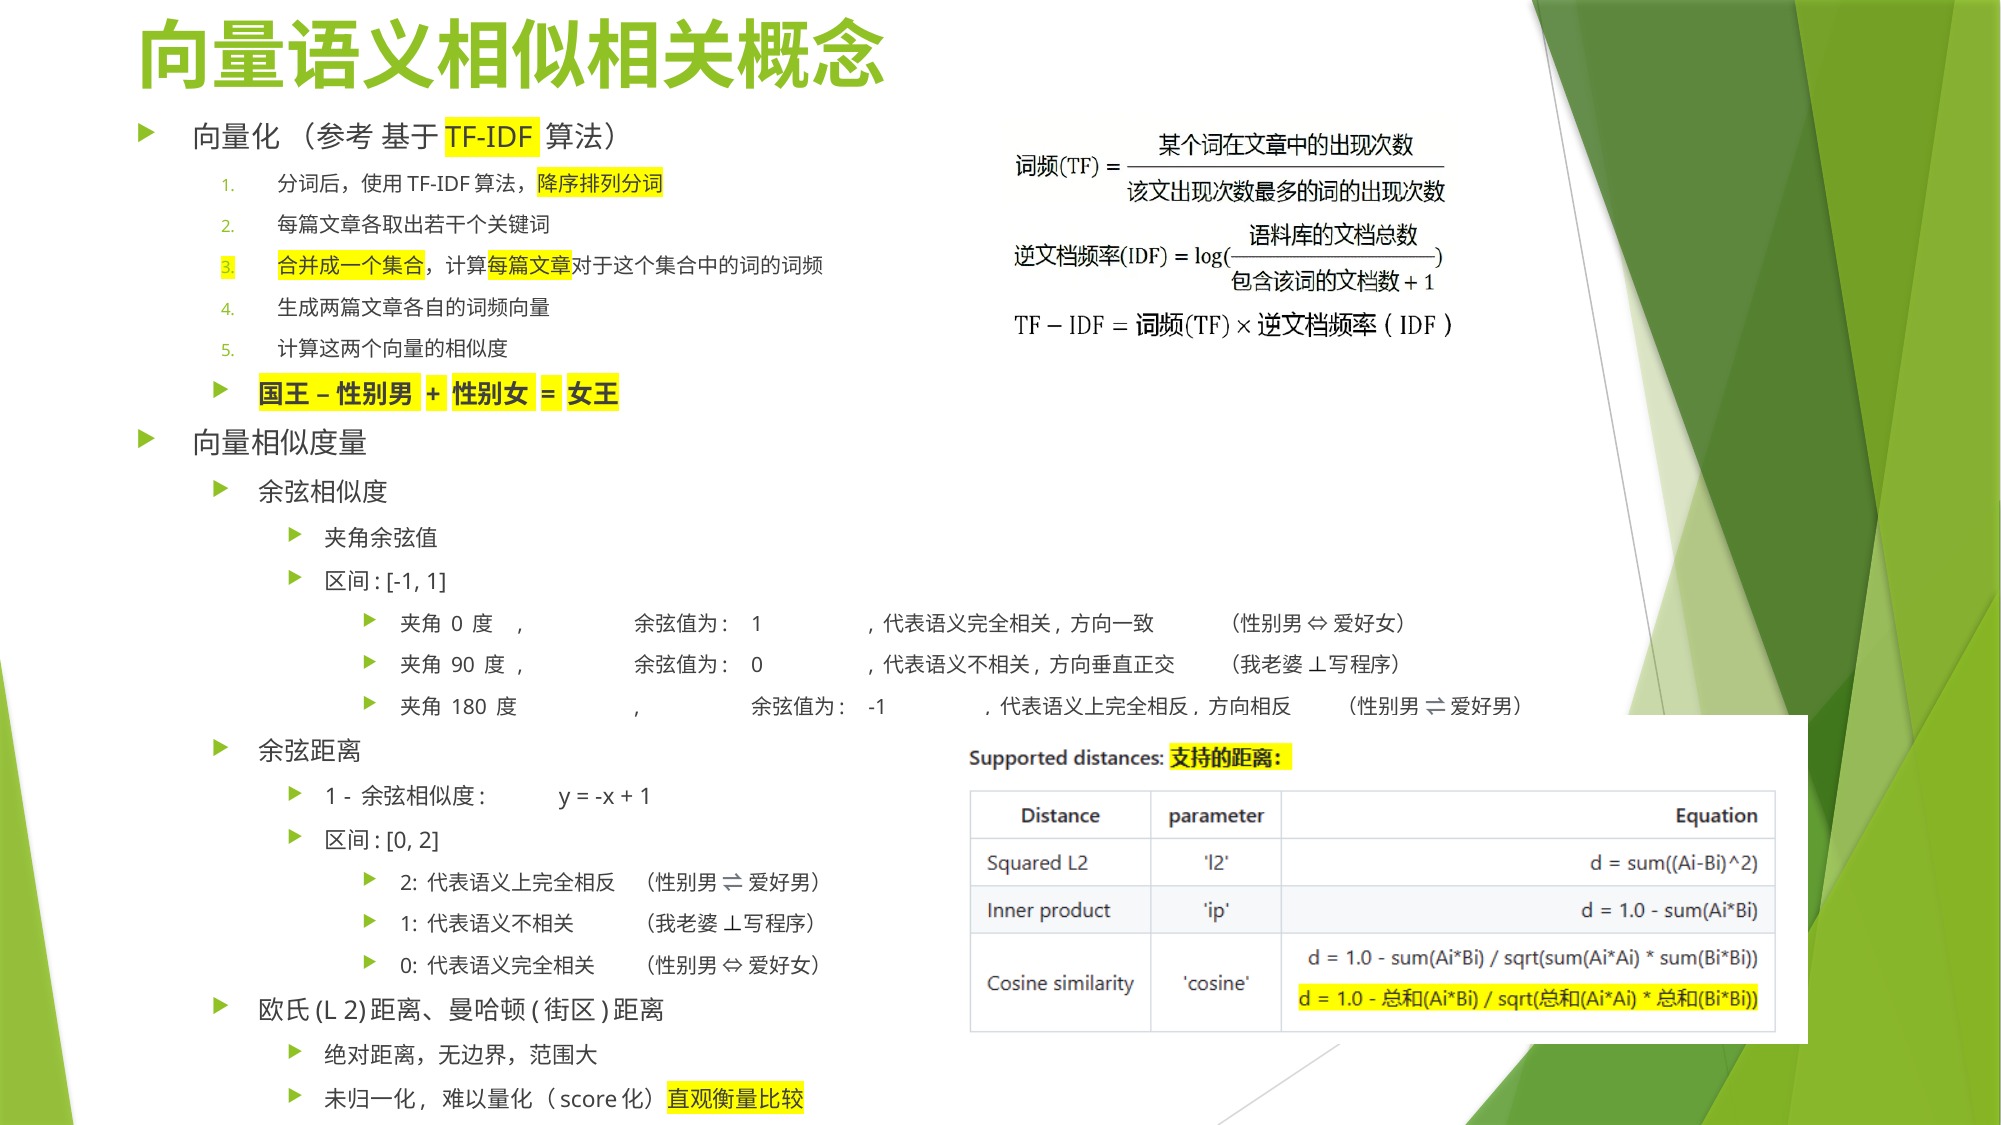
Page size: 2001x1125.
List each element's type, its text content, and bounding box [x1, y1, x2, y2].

picture [952, 714, 1809, 1045]
picture [999, 110, 1458, 369]
list 向量化 （参考 基于TF-IDF 算法） 分词后，使用TF-IDF算法，降序排列分词 每篇文章各取出若干个关键词 合并成一个集合，计算每篇文章对于这个集合中的词的词频 生成两篇文章各自的词频向量 计算这两个向量的相似度 国王 – 性别男 + 性别女 = 女王 向量相似度量 余弦相似度 夹角余弦值 区间: [-1, 1] 夹角 0 度 , 余弦值为: 1 , 代表语义完全相关, 方向一致 （性别男 ⇔ 爱好女） 夹角 90 度 , 余弦值为: 0 , 代表语义不相关, 方向垂直正交 （我老婆 ⊥写程序） 夹角 180 度 , 余弦值为: -1 , 代表语义上完全相反, 方向相反 （性别男 ⇌ 爱好男） 余弦距离 1 - 余弦相似度: y = -x + 1 区间: [0, 2] 2: 代表语义上完全相反 （性别男 ⇌ 爱好男） 1: 代表语义不相关 （我老婆 ⊥写程序） 0: 代表语义完全相关 （性别男 ⇔ 爱好女） 欧氏(L 2)距离、曼哈顿(街区)距离 绝对距离，无边界，范围大 未归一化, 难以量化（score化）直观衡量比较 [121, 111, 1847, 1125]
title 向量语义相似相关概念 [121, 0, 1532, 111]
